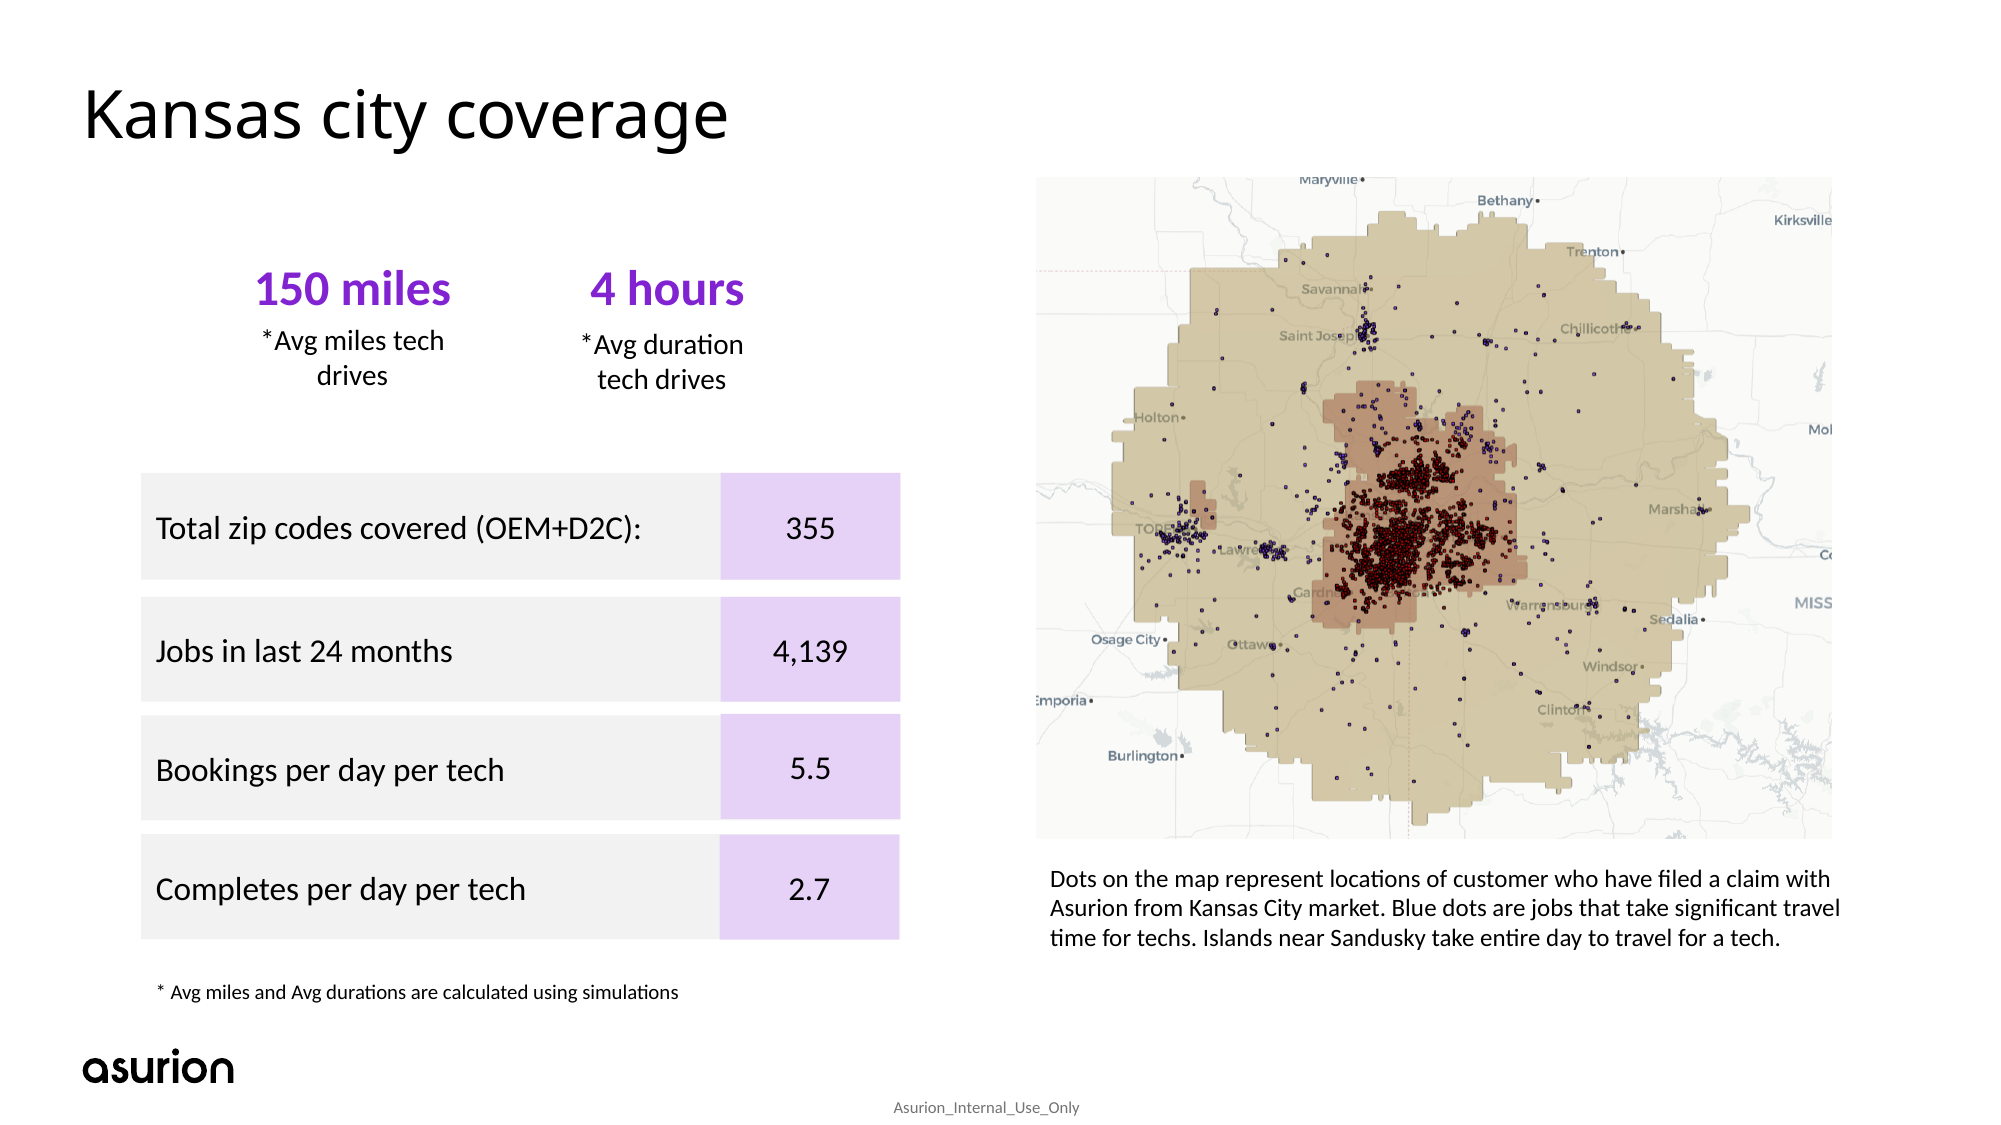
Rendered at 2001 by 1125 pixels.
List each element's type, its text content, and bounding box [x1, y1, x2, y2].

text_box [236, 231, 469, 410]
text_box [554, 231, 769, 409]
title Kansas city coverage [82, 72, 1918, 250]
text_box * Avg miles and Avg durations are calculated using simulations [155, 971, 901, 1004]
picture [1036, 177, 1832, 839]
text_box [140, 472, 901, 940]
text_box Dots on the map represent locations of customer who have filed a claim with Asurion from Kansas City market. Blue dots are jobs that take significant travel time for techs. Islands near Sandusky take entire day to travel for a tech. [1035, 856, 1872, 988]
